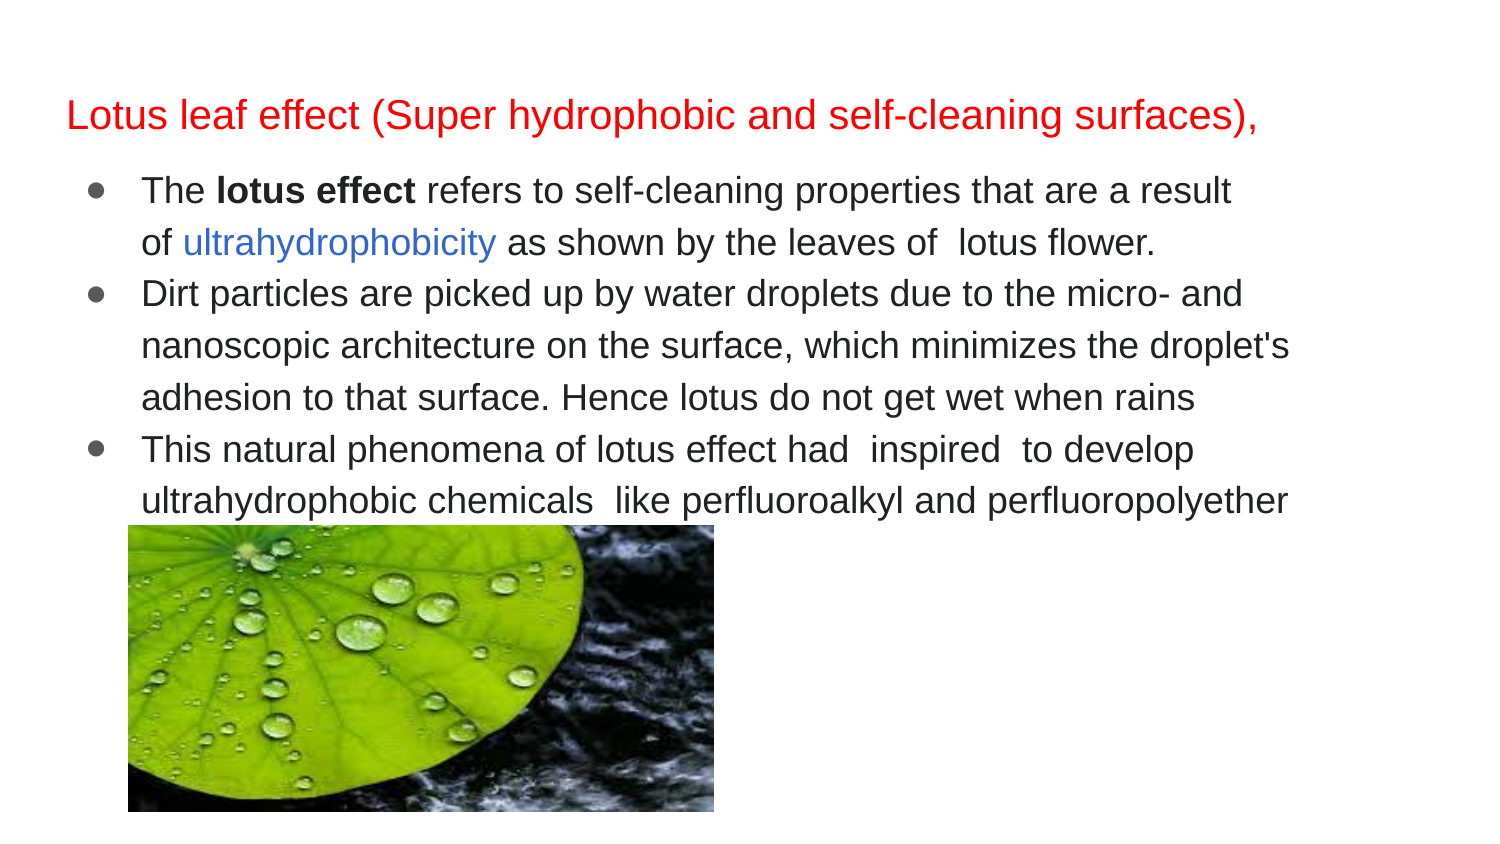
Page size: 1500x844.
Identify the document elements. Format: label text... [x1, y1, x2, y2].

list The lotus effect refers to self-cleaning properties that are a result of ultrahydrophobicity as shown by the leaves of lotus flower. Dirt particles are picked up by water droplets due to the micro- and nanoscopic architecture on the surface, which minimizes the droplet's adhesion to that surface. Hence lotus do not get wet when rains This natural phenomena of lotus effect had inspired to develop ultrahydrophobic chemicals like perfluoroalkyl and perfluoropolyether [51, 144, 1449, 750]
title Lotus leaf effect (Super hydrophobic and self-cleaning surfaces), [51, 72, 1449, 144]
picture [127, 525, 714, 812]
